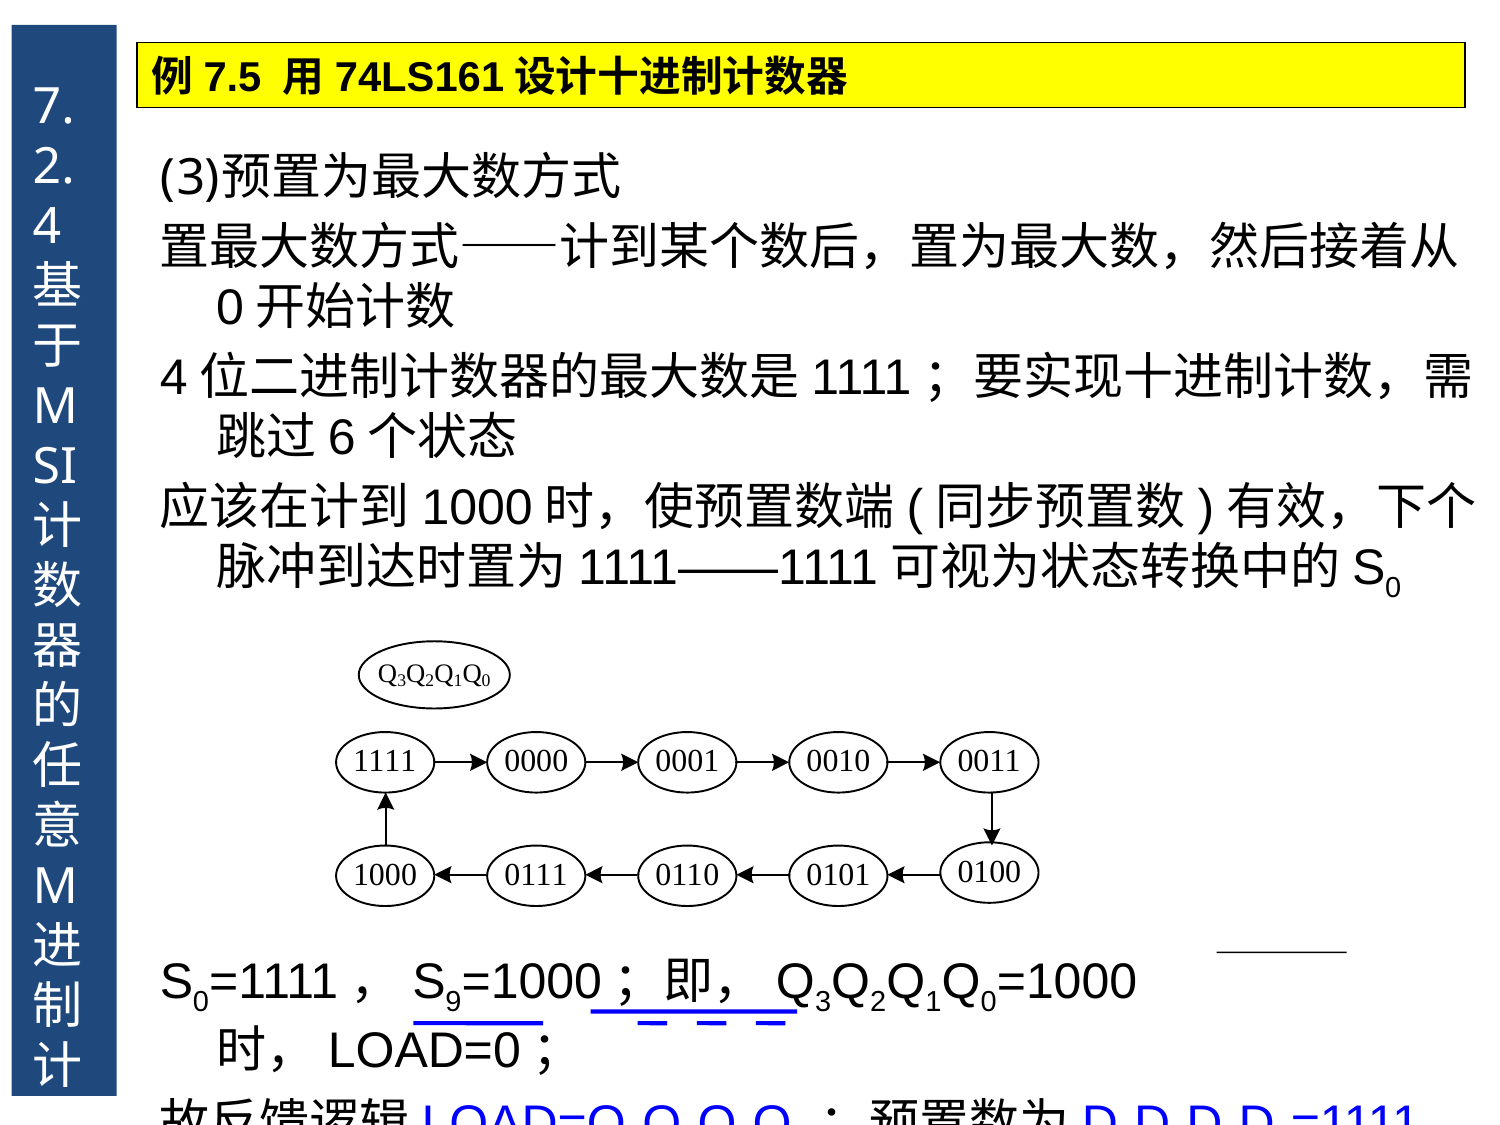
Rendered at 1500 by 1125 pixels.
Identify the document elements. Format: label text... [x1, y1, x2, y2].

title 7.2.4 基于MSI计数器的任意M进制计数器 [17, 66, 115, 1075]
text_box 例7.5 用74LS161设计十进制计数器 [137, 42, 1465, 108]
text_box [295, 621, 1076, 917]
text_box 预置为最大数方式 置最大数方式——计到某个数后，置为最大数，然后接着从0开始计数 4位二进制计数器的最大数是1111；要实现十进制计数，需跳过6个状态 应该在计到1000时，使预置数端(同步预置数)有效，下个脉冲到达时置为1111——1111可视为状态转换中的S0 [144, 137, 1500, 611]
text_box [144, 941, 1500, 1089]
